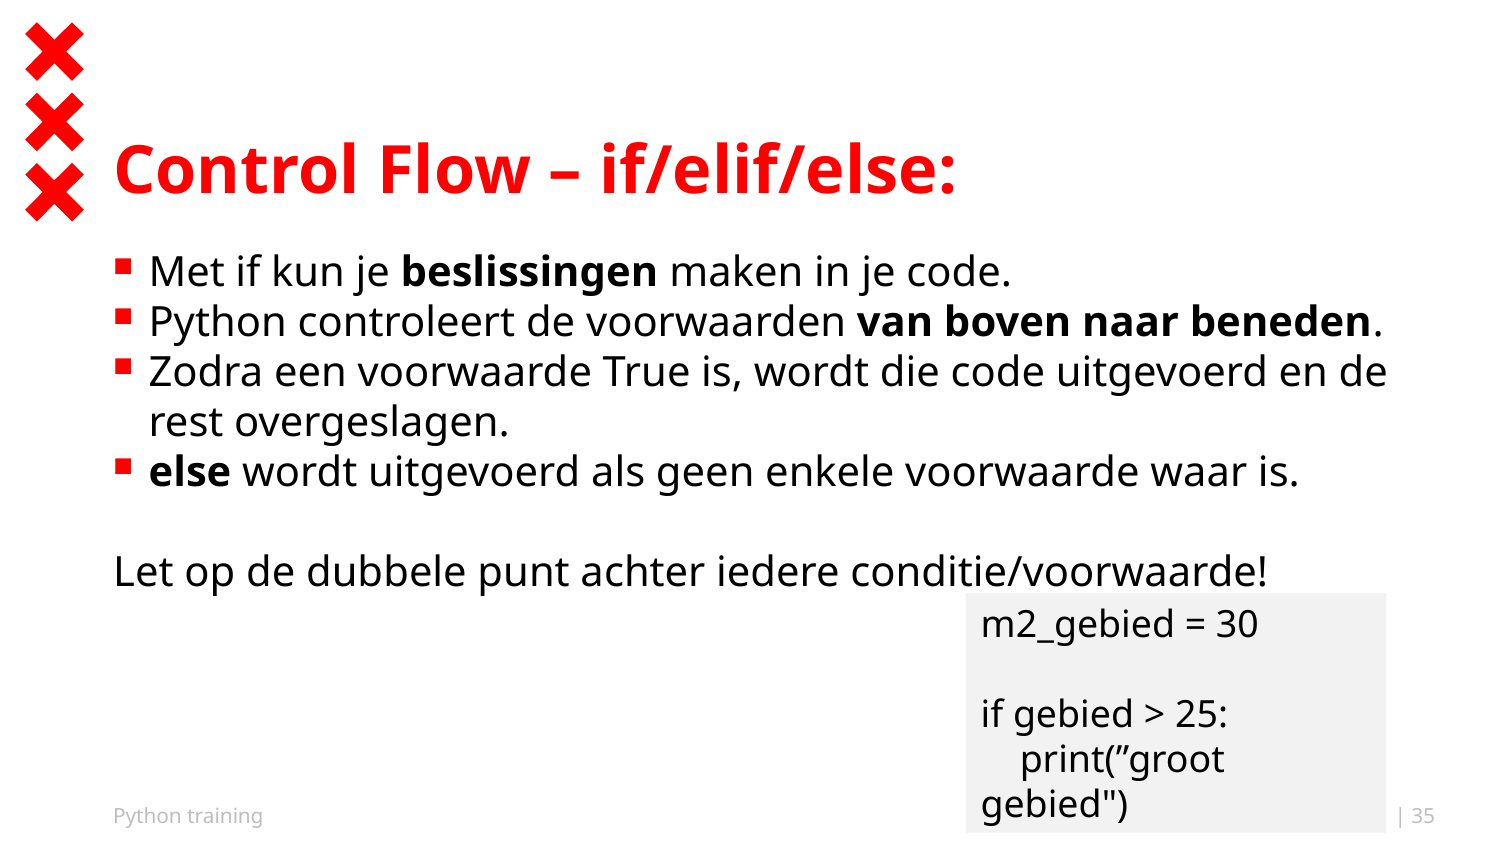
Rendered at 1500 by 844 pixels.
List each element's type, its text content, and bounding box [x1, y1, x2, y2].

text_box m2_gebied = 30 if gebied > 25: print(”groot gebied") [965, 592, 1387, 833]
list Met if kun je beslissingen maken in je code. Python controleert de voorwaarden van boven naar beneden. Zodra een voorwaarde True is, wordt die code uitgevoerd en de rest overgeslagen. else wordt uitgevoerd als geen enkele voorwaarde waar is. Let op de dubbele punt achter iedere conditie/voorwaarde! [113, 244, 1442, 778]
title Control Flow – if/elif/else: [113, 126, 1442, 244]
slide_number | 35 [1394, 802, 1442, 833]
footer Python training [113, 802, 965, 833]
